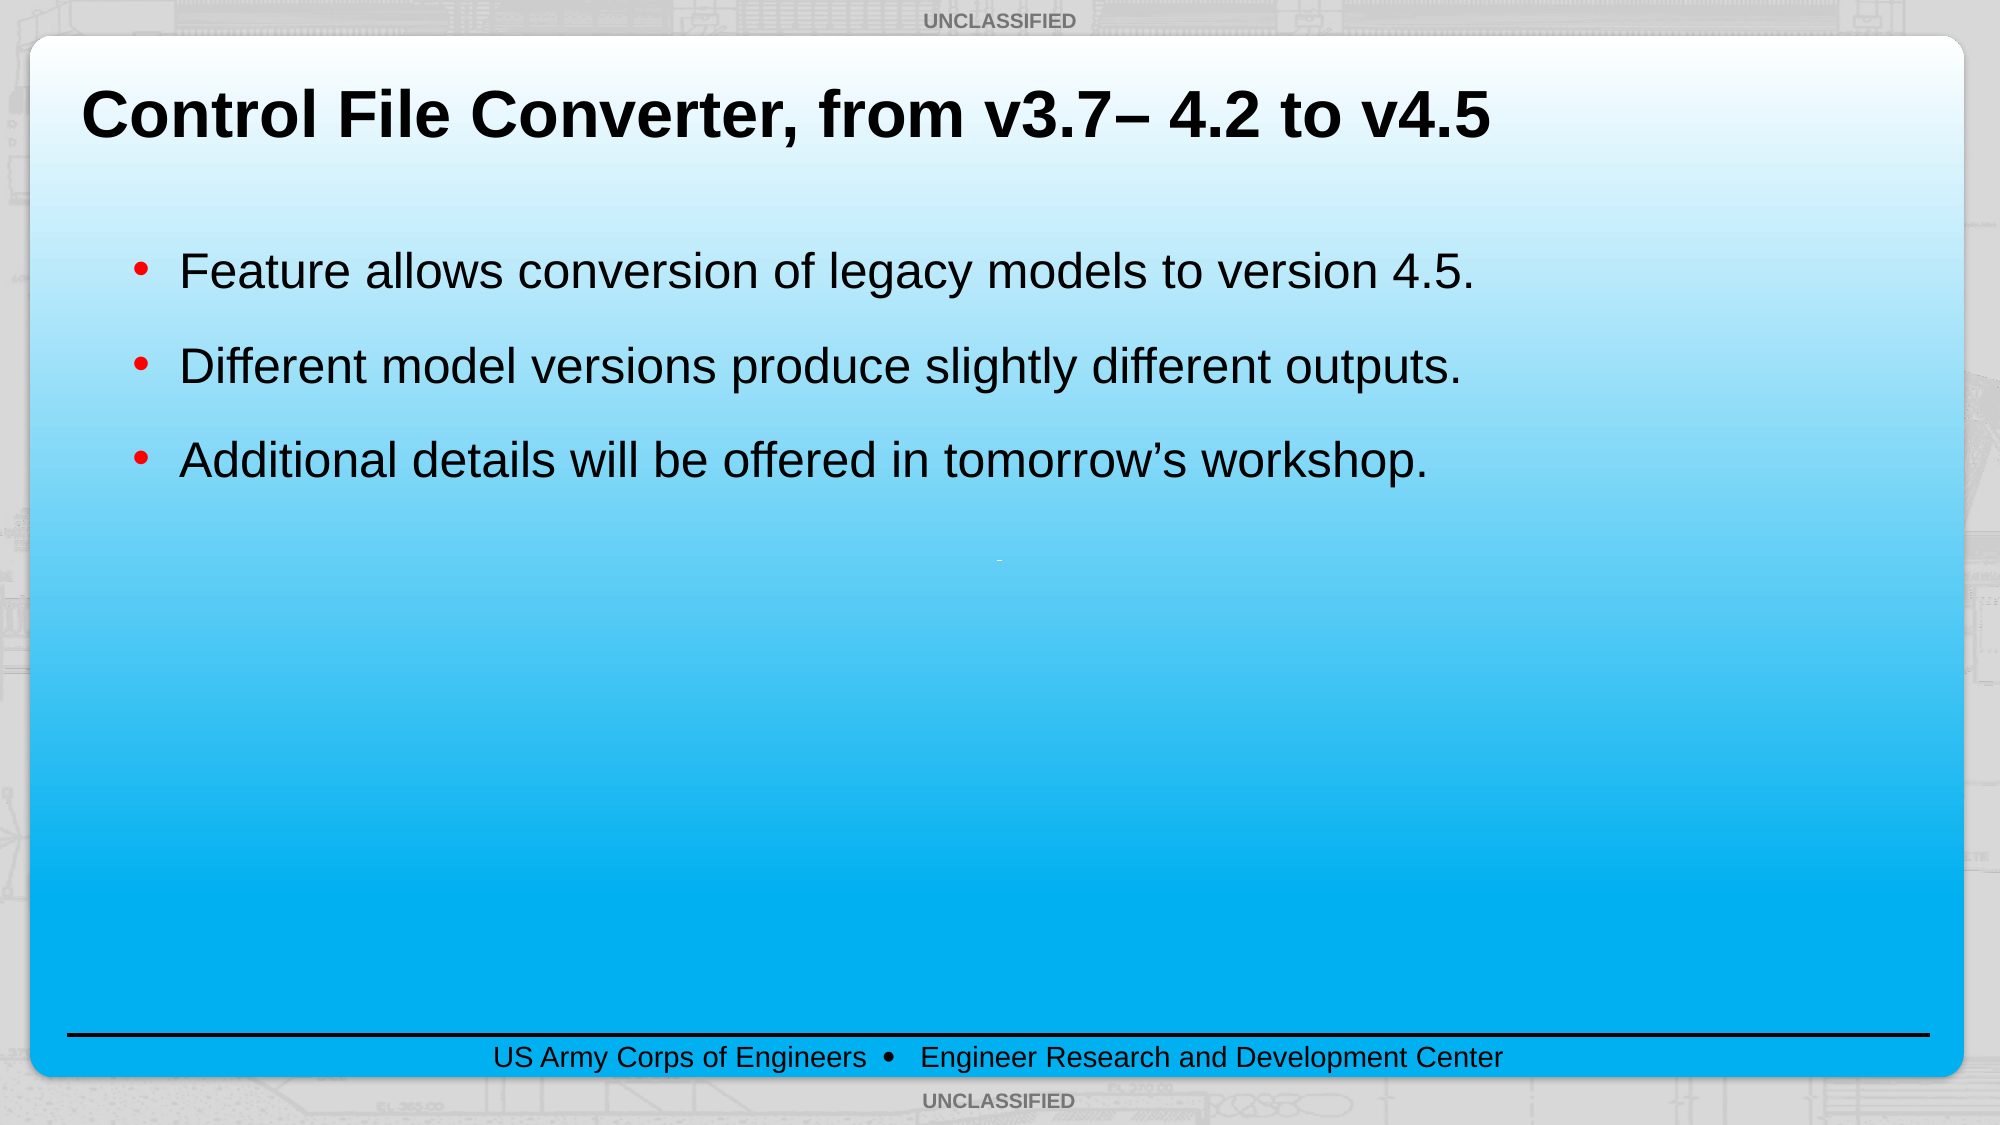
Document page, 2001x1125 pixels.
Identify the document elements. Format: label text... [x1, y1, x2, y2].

picture [0, 0, 2000, 1125]
title Control File Converter, from v3.7– 4.2 to v4.5 [66, 44, 1901, 178]
list Feature allows conversion of legacy models to version 4.5. Different model versions produce slightly different outputs. Additional details will be offered in tomorrow’s workshop. [117, 200, 1845, 976]
